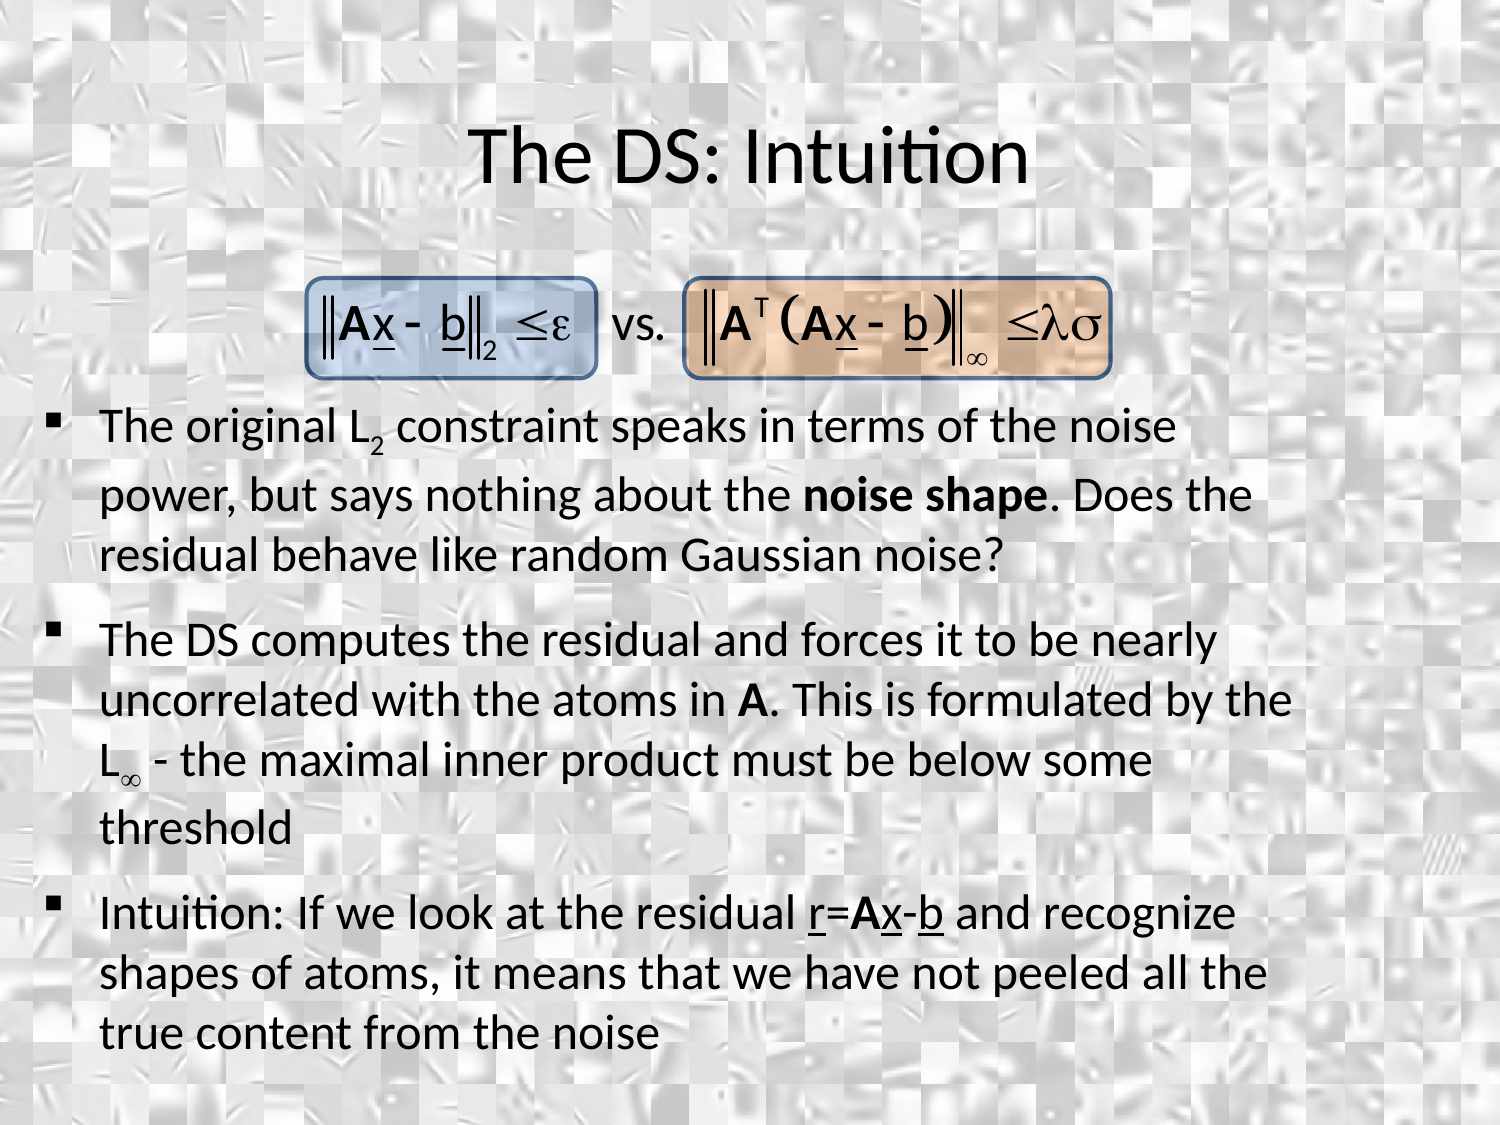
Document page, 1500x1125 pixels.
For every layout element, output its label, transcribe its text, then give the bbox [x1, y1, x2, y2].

text_box The DS: Intuition [74, 56, 1425, 244]
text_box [306, 279, 1111, 380]
text_box [0, 0, 1500, 1125]
text_box The original L2 constraint speaks in terms of the noise power, but says nothing about the noise shape. Does the residual behave like random Gaussian noise? The DS computes the residual and forces it to be nearly uncorrelated with the atoms in A. This is formulated by the L - the maximal inner product must be below some threshold Intuition: If we look at the residual r=Ax-b and recognize shapes of atoms, it means that we have not peeled all the true content from the noise [27, 385, 1341, 1106]
